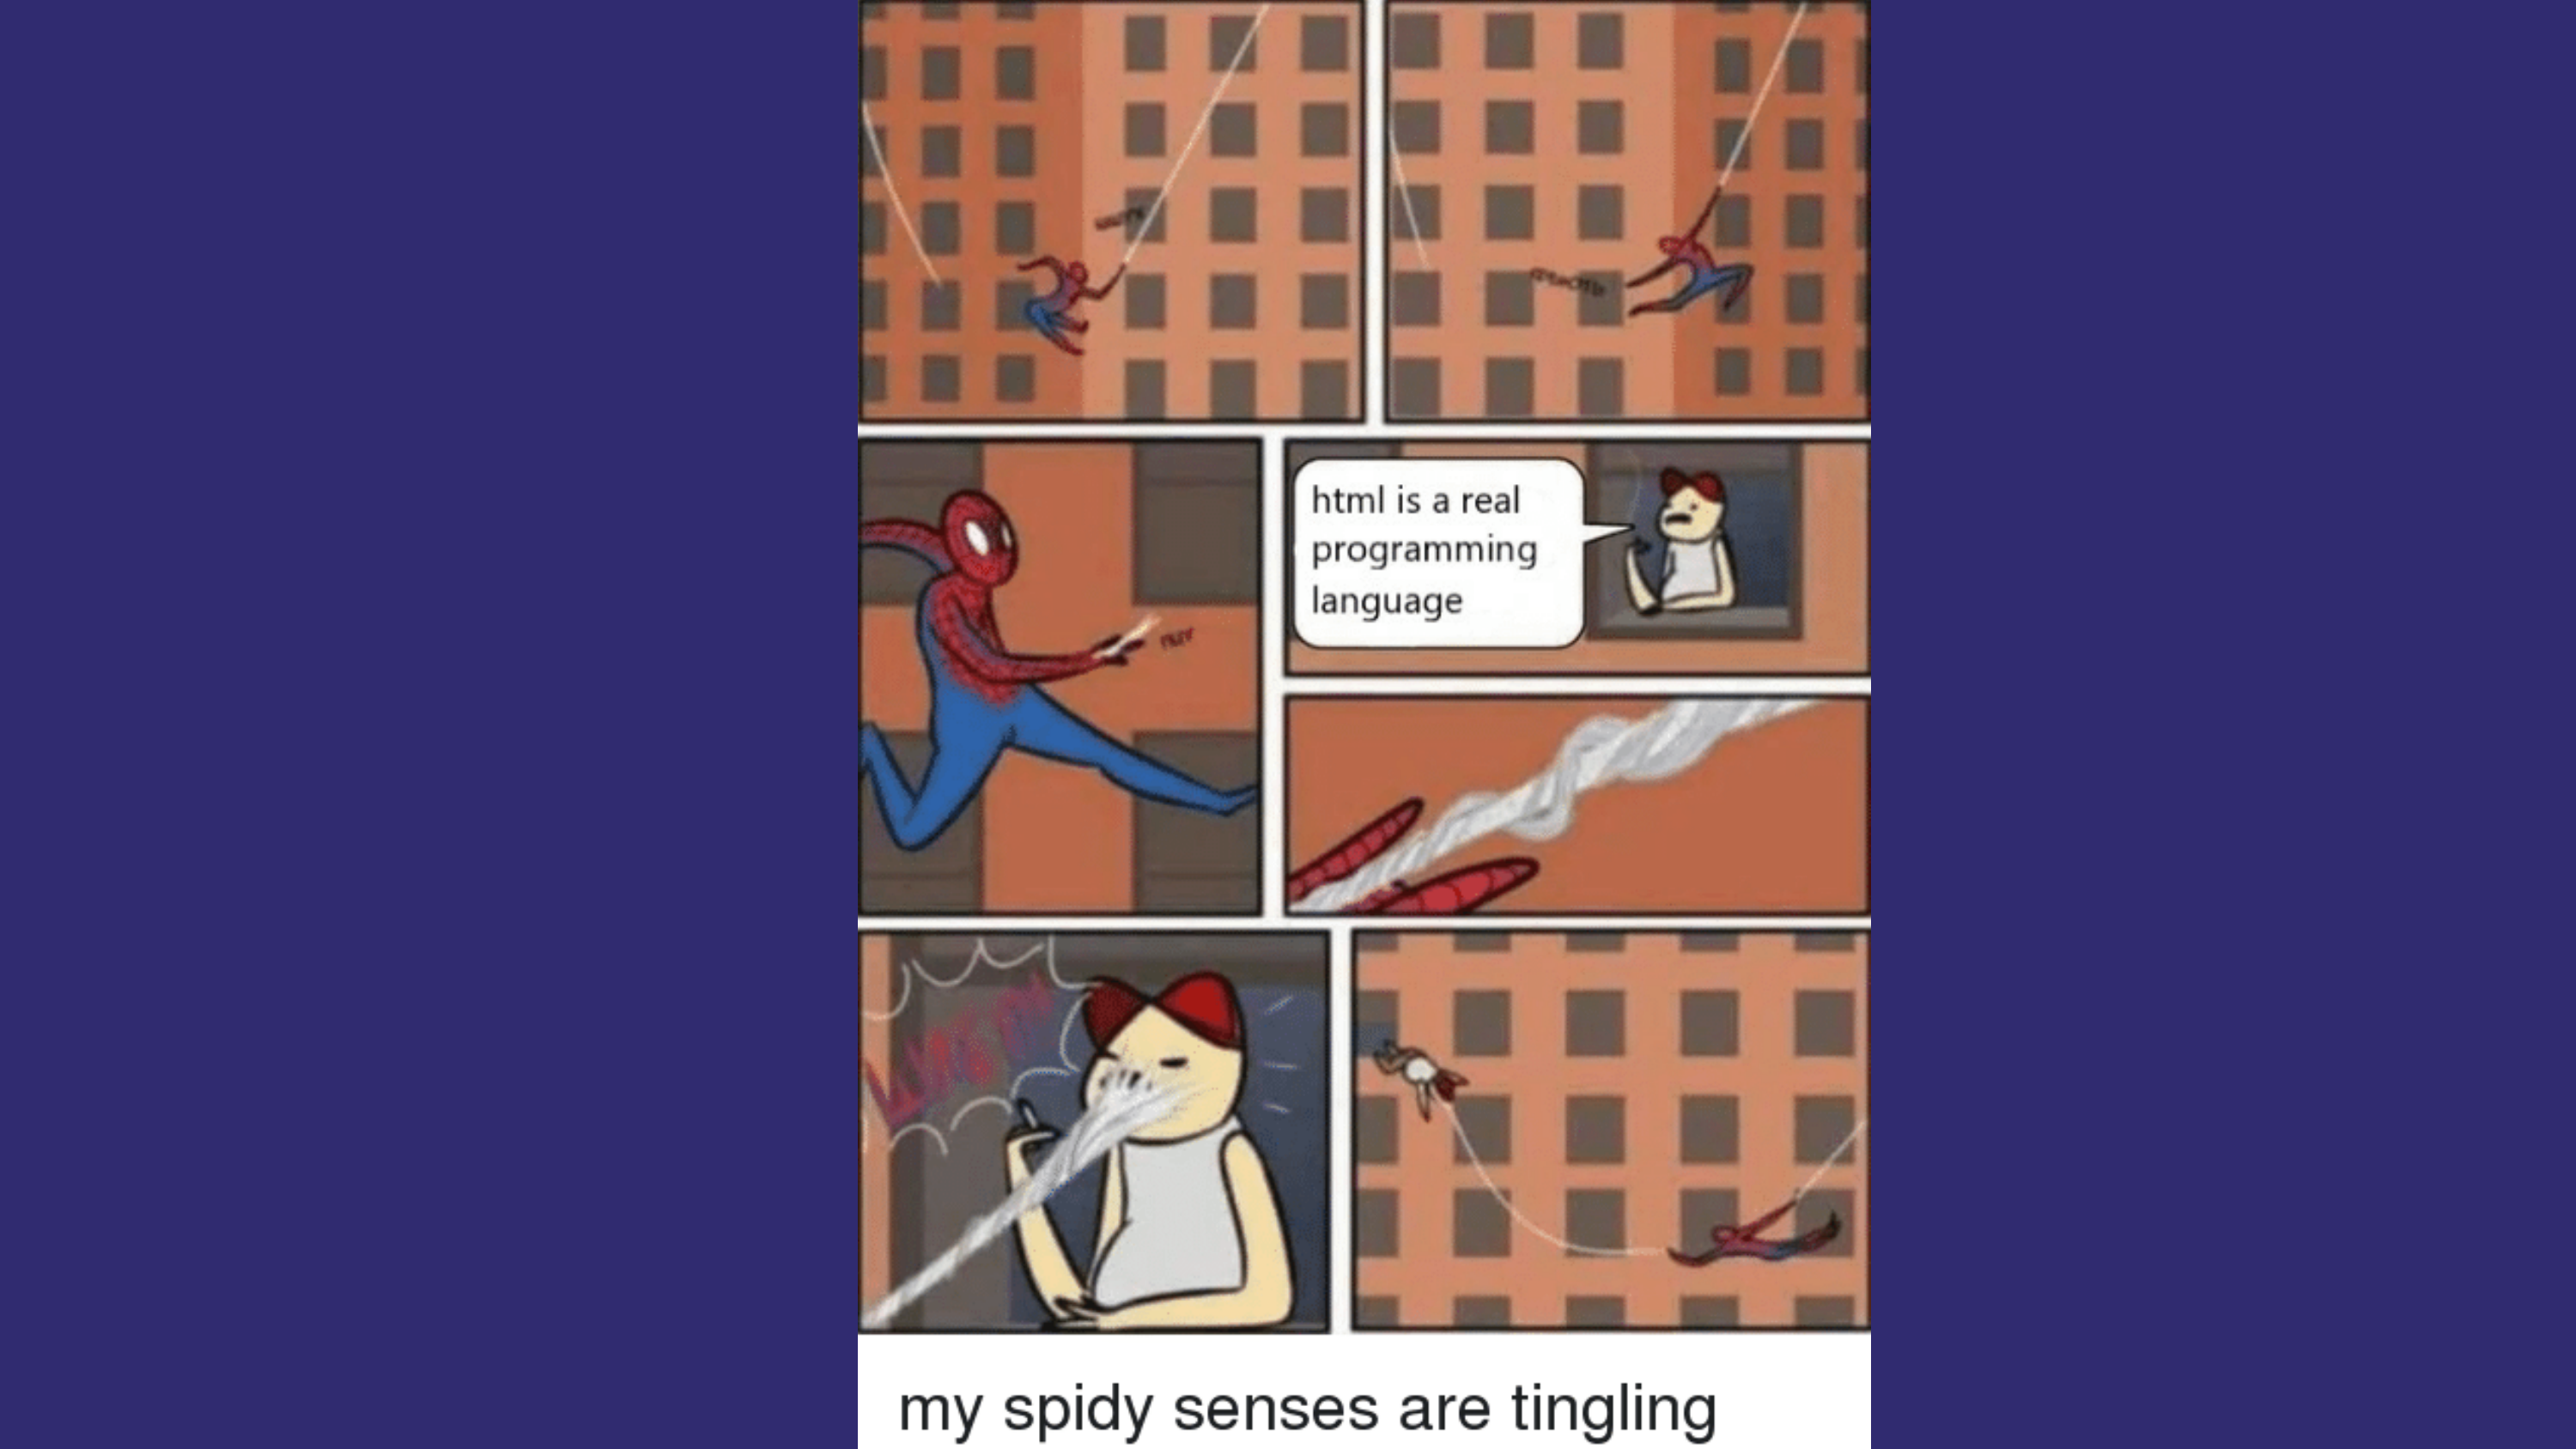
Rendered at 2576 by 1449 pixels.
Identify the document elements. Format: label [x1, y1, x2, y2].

picture [858, 0, 1871, 1449]
